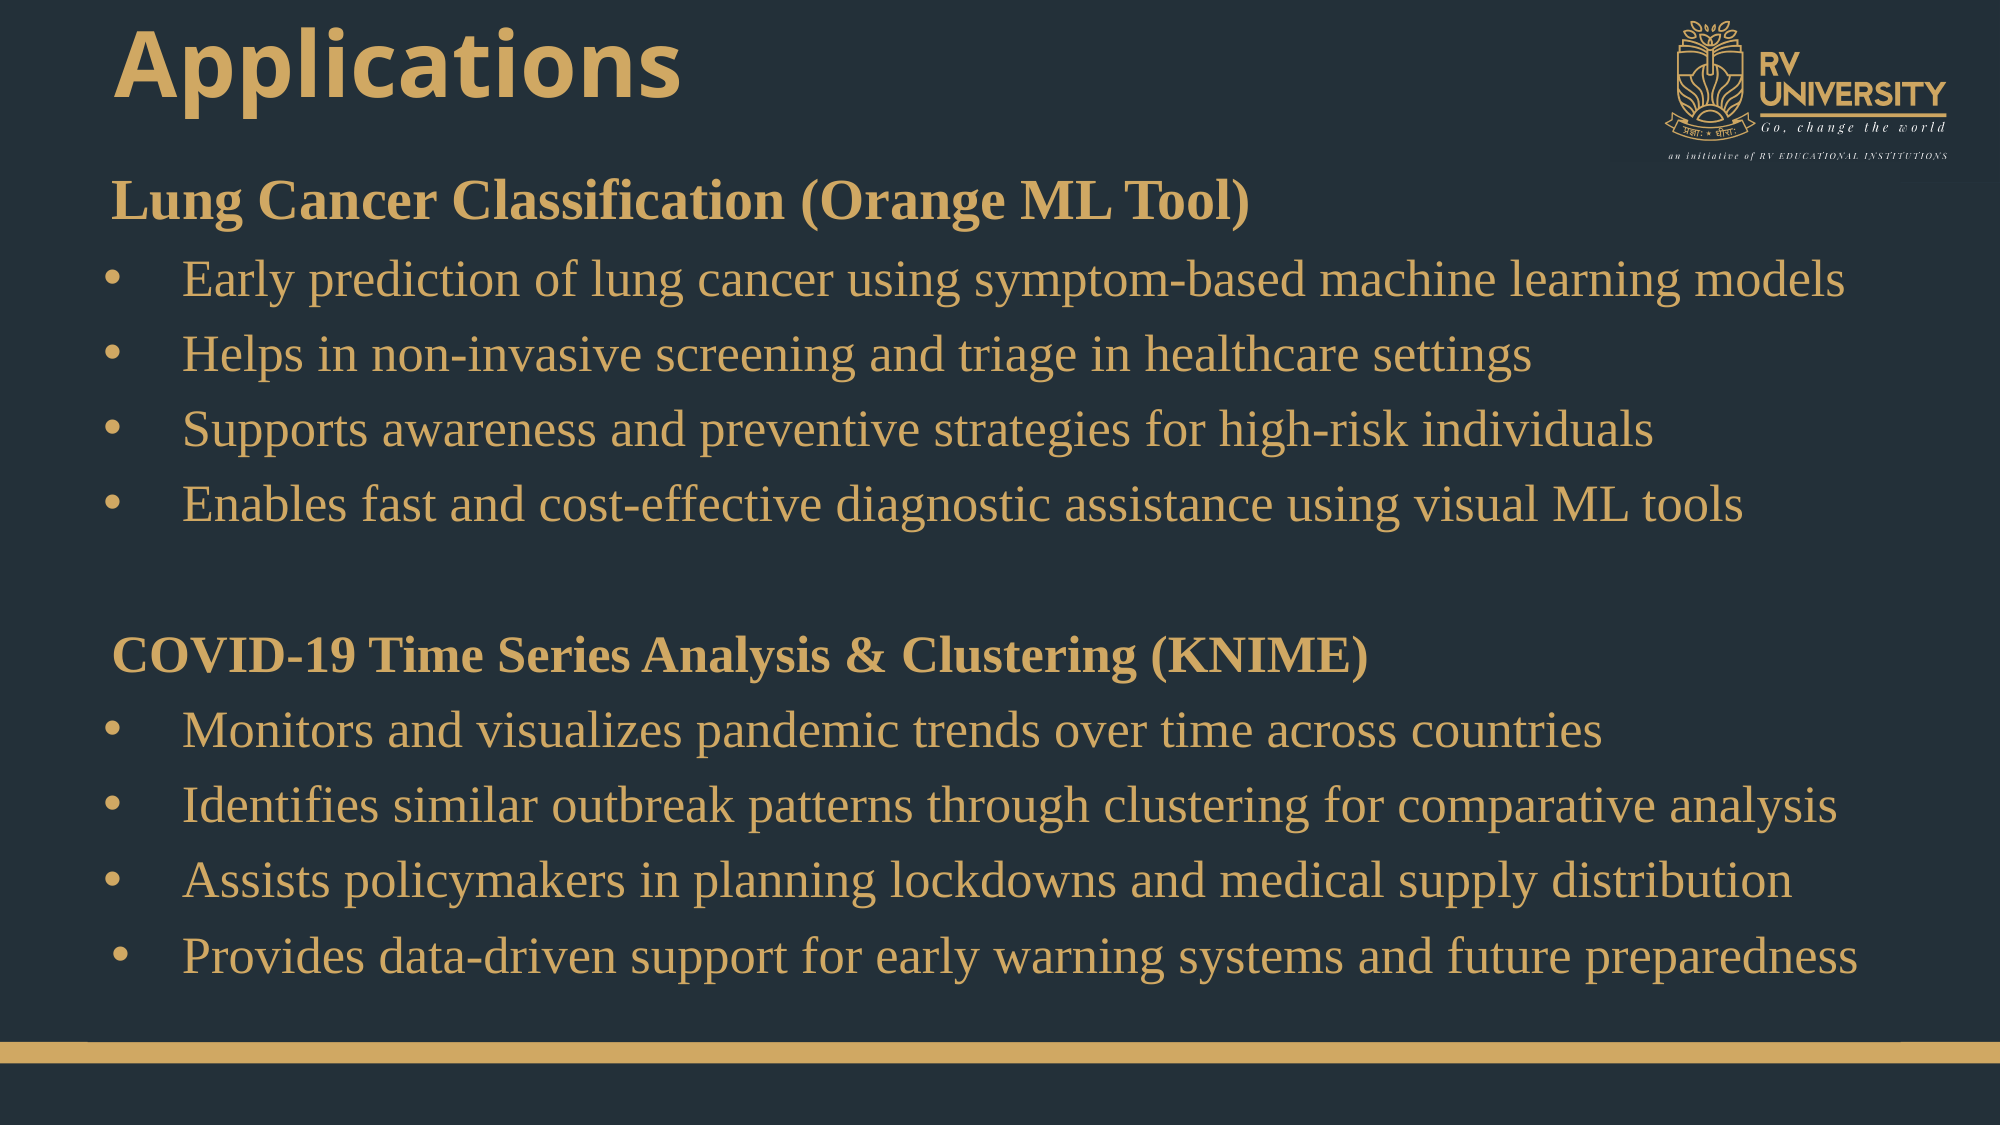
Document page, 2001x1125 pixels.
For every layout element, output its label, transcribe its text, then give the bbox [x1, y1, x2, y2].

picture [1609, 0, 2000, 183]
list Lung Cancer Classification (Orange ML Tool) Early prediction of lung cancer using symptom-based machine learning models Helps in non-invasive screening and triage in healthcare settings Supports awareness and preventive strategies for high-risk individuals Enables fast and cost-effective diagnostic assistance using visual ML tools COVID-19 Time Series Analysis & Clustering (KNIME) Monitors and visualizes pandemic trends over time across countries Identifies similar outbreak patterns through clustering for comparative analysis Assists policymakers in planning lockdowns and medical supply distribution Provides data-driven support for early warning systems and future preparedness [87, 161, 1901, 1043]
title Applications [99, 0, 1554, 137]
